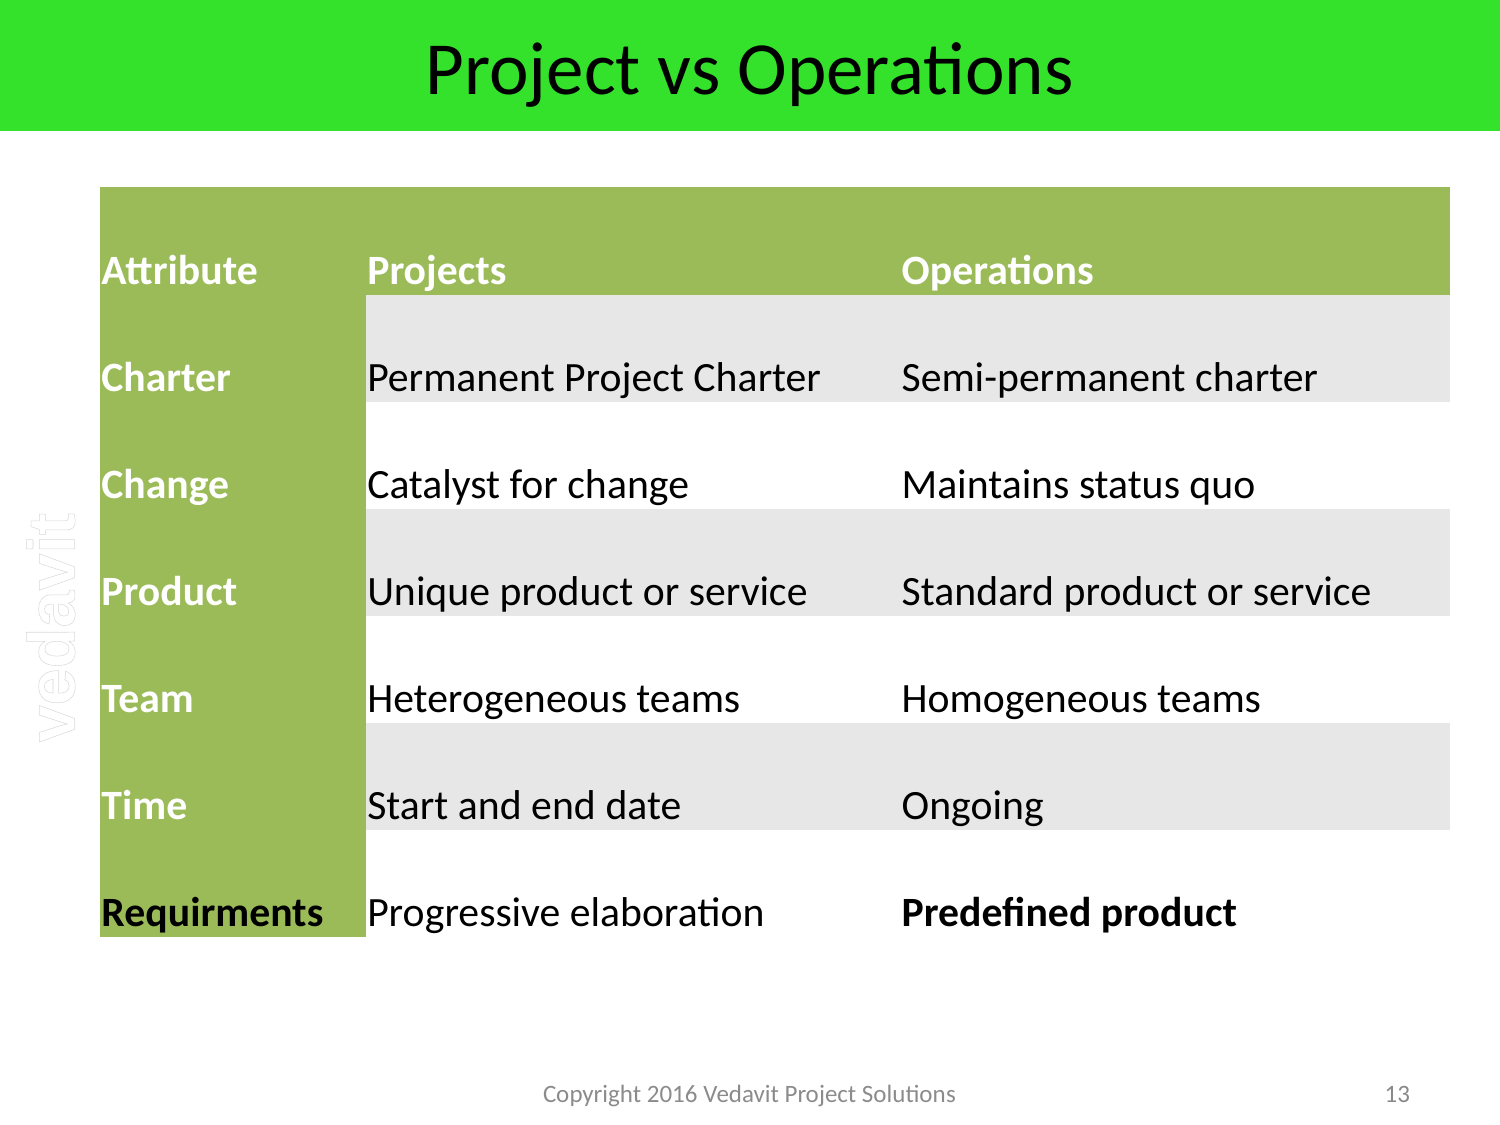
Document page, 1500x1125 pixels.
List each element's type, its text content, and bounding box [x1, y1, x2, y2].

table_cell Start and end date [366, 723, 900, 830]
table_header Projects [366, 187, 900, 295]
table_cell Standard product or service [900, 509, 1450, 616]
table_cell Predefined product [900, 830, 1450, 937]
slide_number 13 [1074, 1062, 1425, 1123]
table_cell Semi-permanent charter [900, 295, 1450, 402]
table_cell Maintains status quo [900, 402, 1450, 509]
table_cell Time [100, 723, 366, 830]
table_cell Catalyst for change [366, 402, 900, 509]
table_cell Team [100, 616, 366, 723]
table_cell Requirments [100, 830, 366, 937]
table_cell Ongoing [900, 723, 1450, 830]
table_header Operations [900, 187, 1450, 295]
table_cell Homogeneous teams [900, 616, 1450, 723]
table_cell Product [100, 509, 366, 616]
title Project vs Operations [0, 0, 1500, 131]
table_cell Change [100, 402, 366, 509]
table_cell Heterogeneous teams [366, 616, 900, 723]
table_cell Unique product or service [366, 509, 900, 616]
table_cell Permanent Project Charter [366, 295, 900, 402]
footer Copyright 2016 Vedavit Project Solutions [512, 1062, 988, 1123]
table_cell Progressive elaboration [366, 830, 900, 937]
table_cell Charter [100, 295, 366, 402]
table_header Attribute [100, 187, 366, 295]
